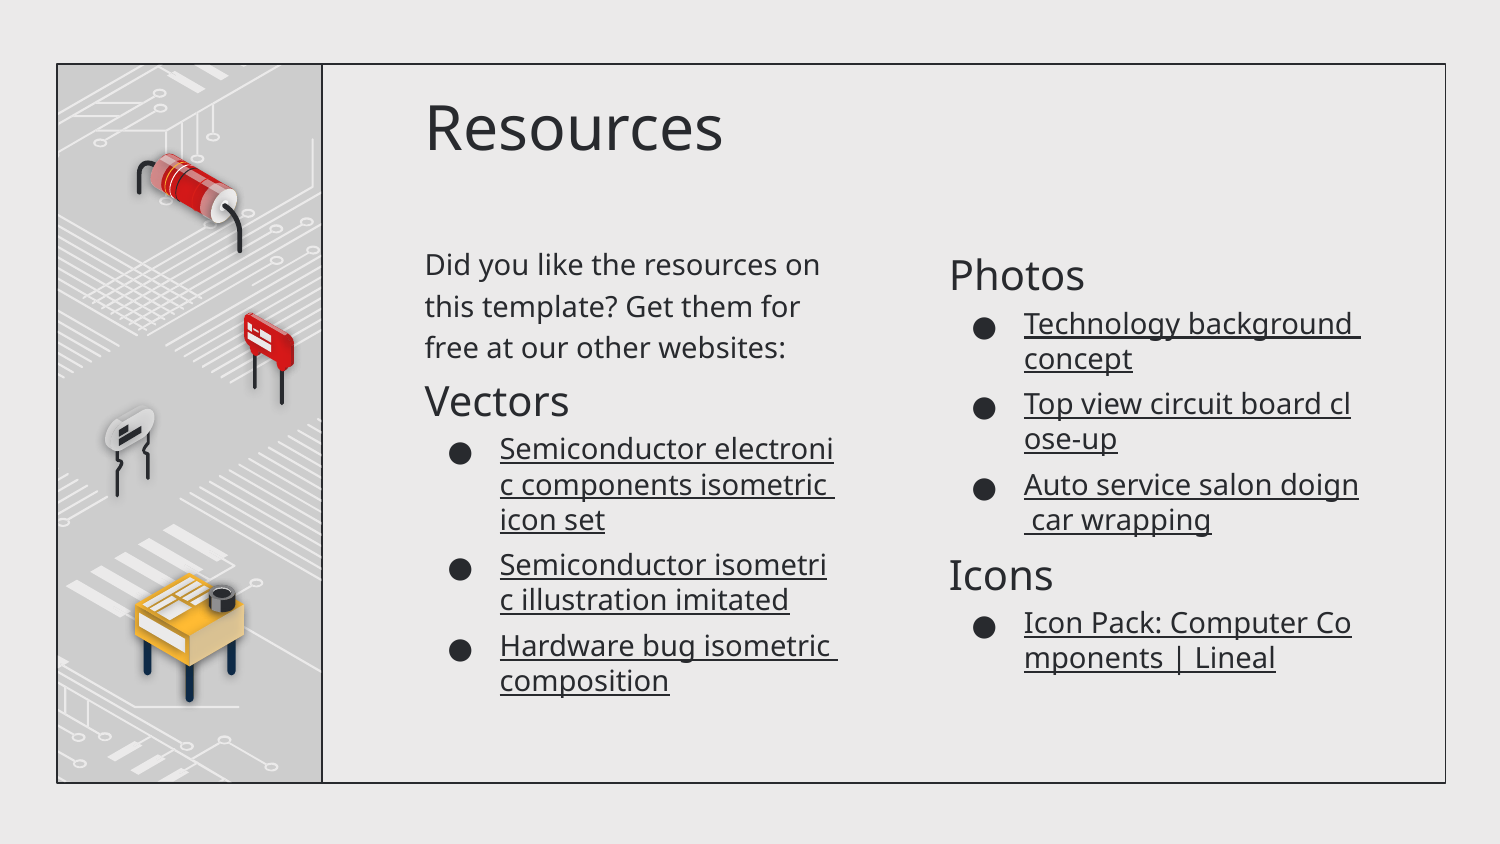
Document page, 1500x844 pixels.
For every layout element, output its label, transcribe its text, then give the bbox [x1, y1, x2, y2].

subtitle Did you like the resources on this template? Get them for free at our other websites: Vectors Semiconductor electronic components isometric icon set Semiconductor isometric illustration imitated Hardware bug isometric composition [409, 223, 854, 724]
title Resources [409, 72, 1382, 167]
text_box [56, 63, 323, 784]
subtitle Photos Technology background concept Top view circuit board close-up Auto service salon doign car wrapping Icons Icon Pack: Computer Components | Lineal [933, 223, 1378, 724]
